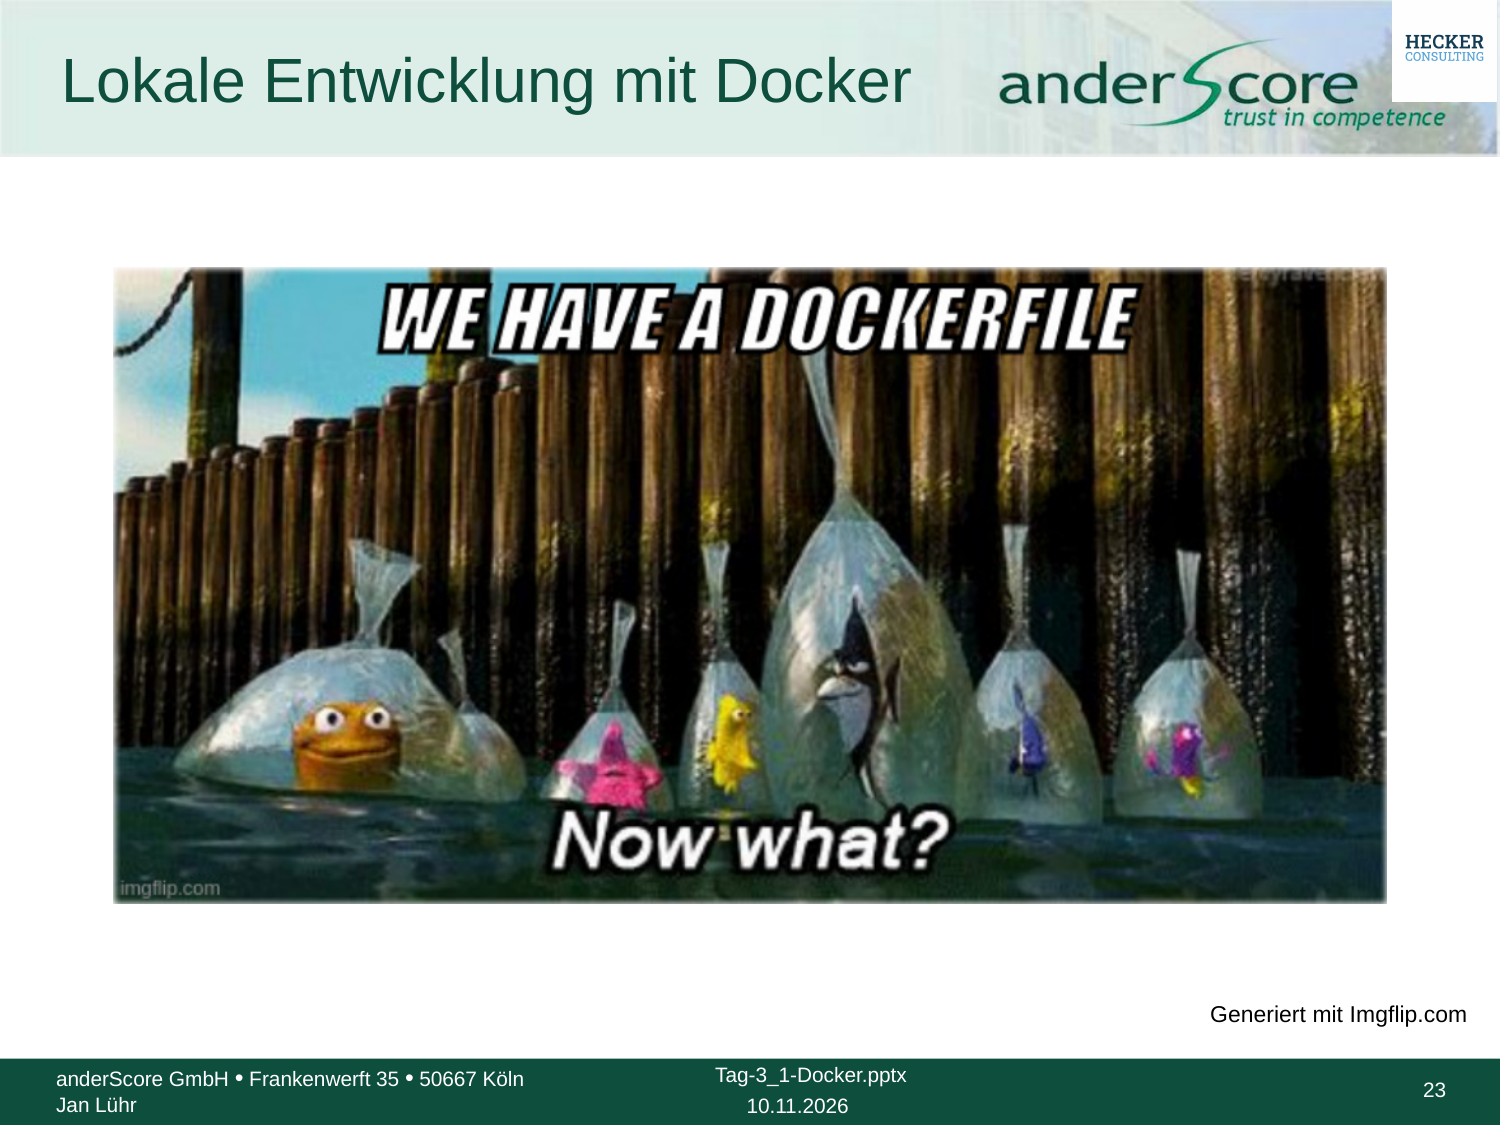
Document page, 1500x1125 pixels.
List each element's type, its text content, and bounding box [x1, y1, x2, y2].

picture [0, 0, 1500, 157]
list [113, 266, 1387, 904]
text_box Generiert mit Imgflip.com [690, 992, 1483, 1035]
title Lokale Entwicklung mit Docker [46, 24, 959, 141]
